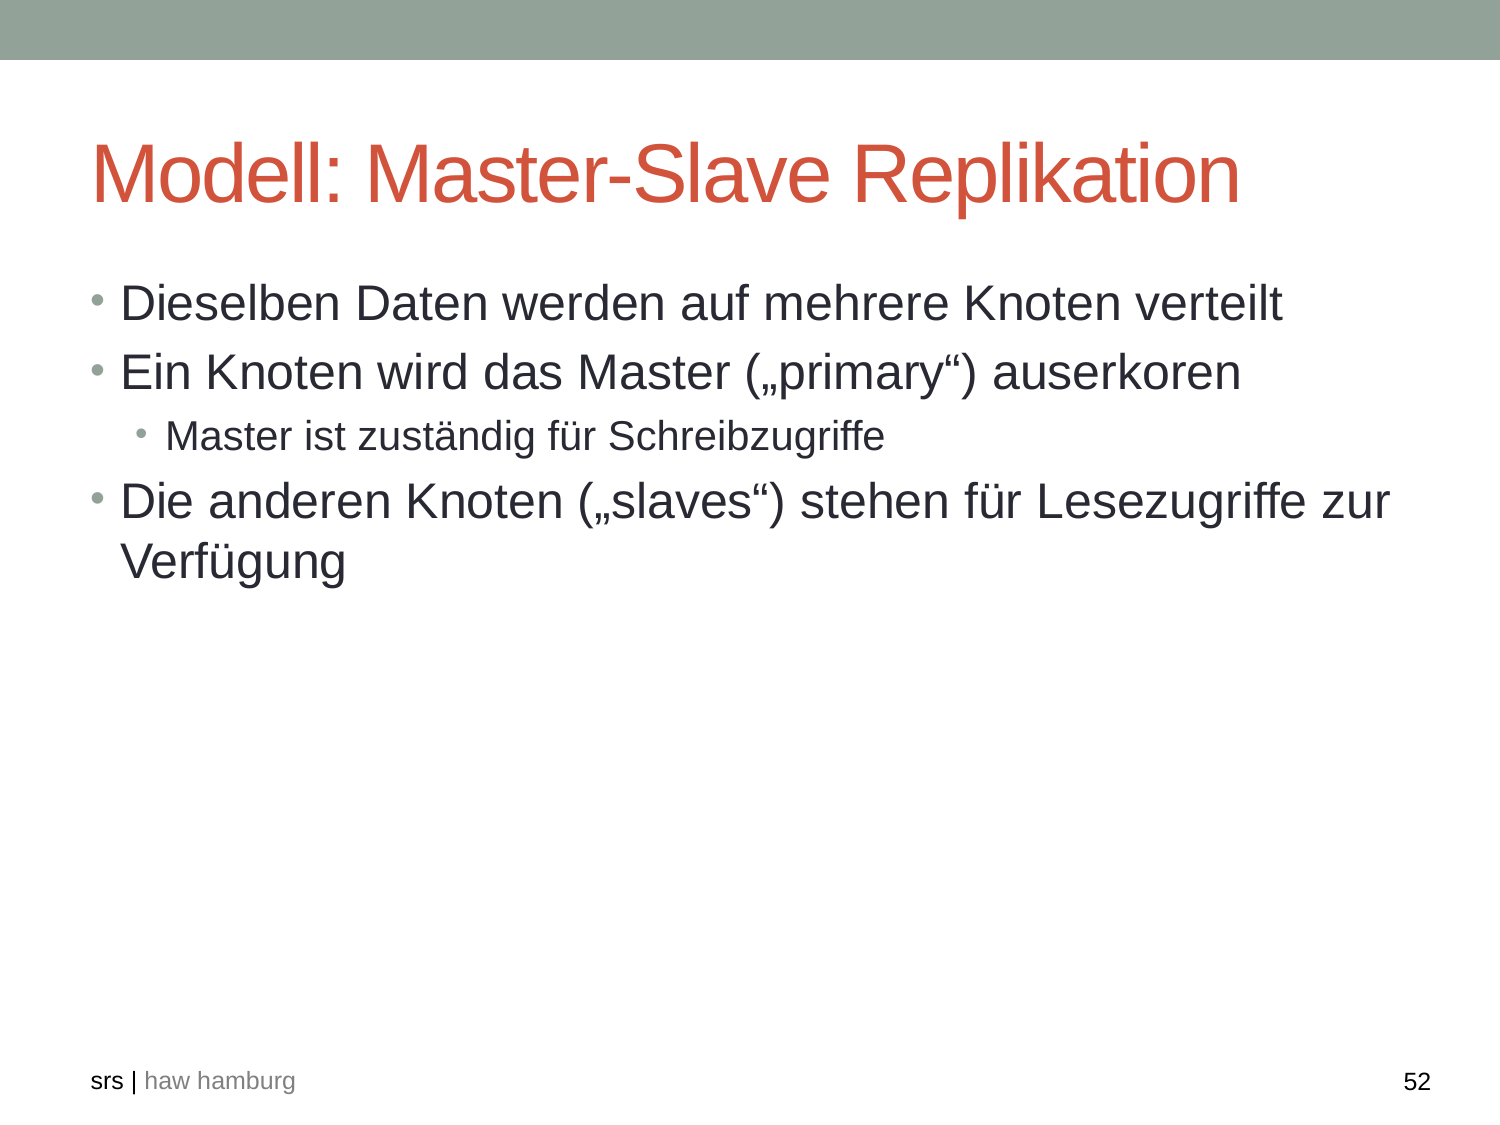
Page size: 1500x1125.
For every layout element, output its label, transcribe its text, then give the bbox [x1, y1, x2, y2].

title Modell: Master-Slave Replikation [75, 87, 1425, 250]
list Dieselben Daten werden auf mehrere Knoten verteilt Ein Knoten wird das Master („primary“) auserkoren Master ist zuständig für Schreibzugriffe Die anderen Knoten („slaves“) stehen für Lesezugriffe zur Verfügung [75, 262, 1425, 1063]
